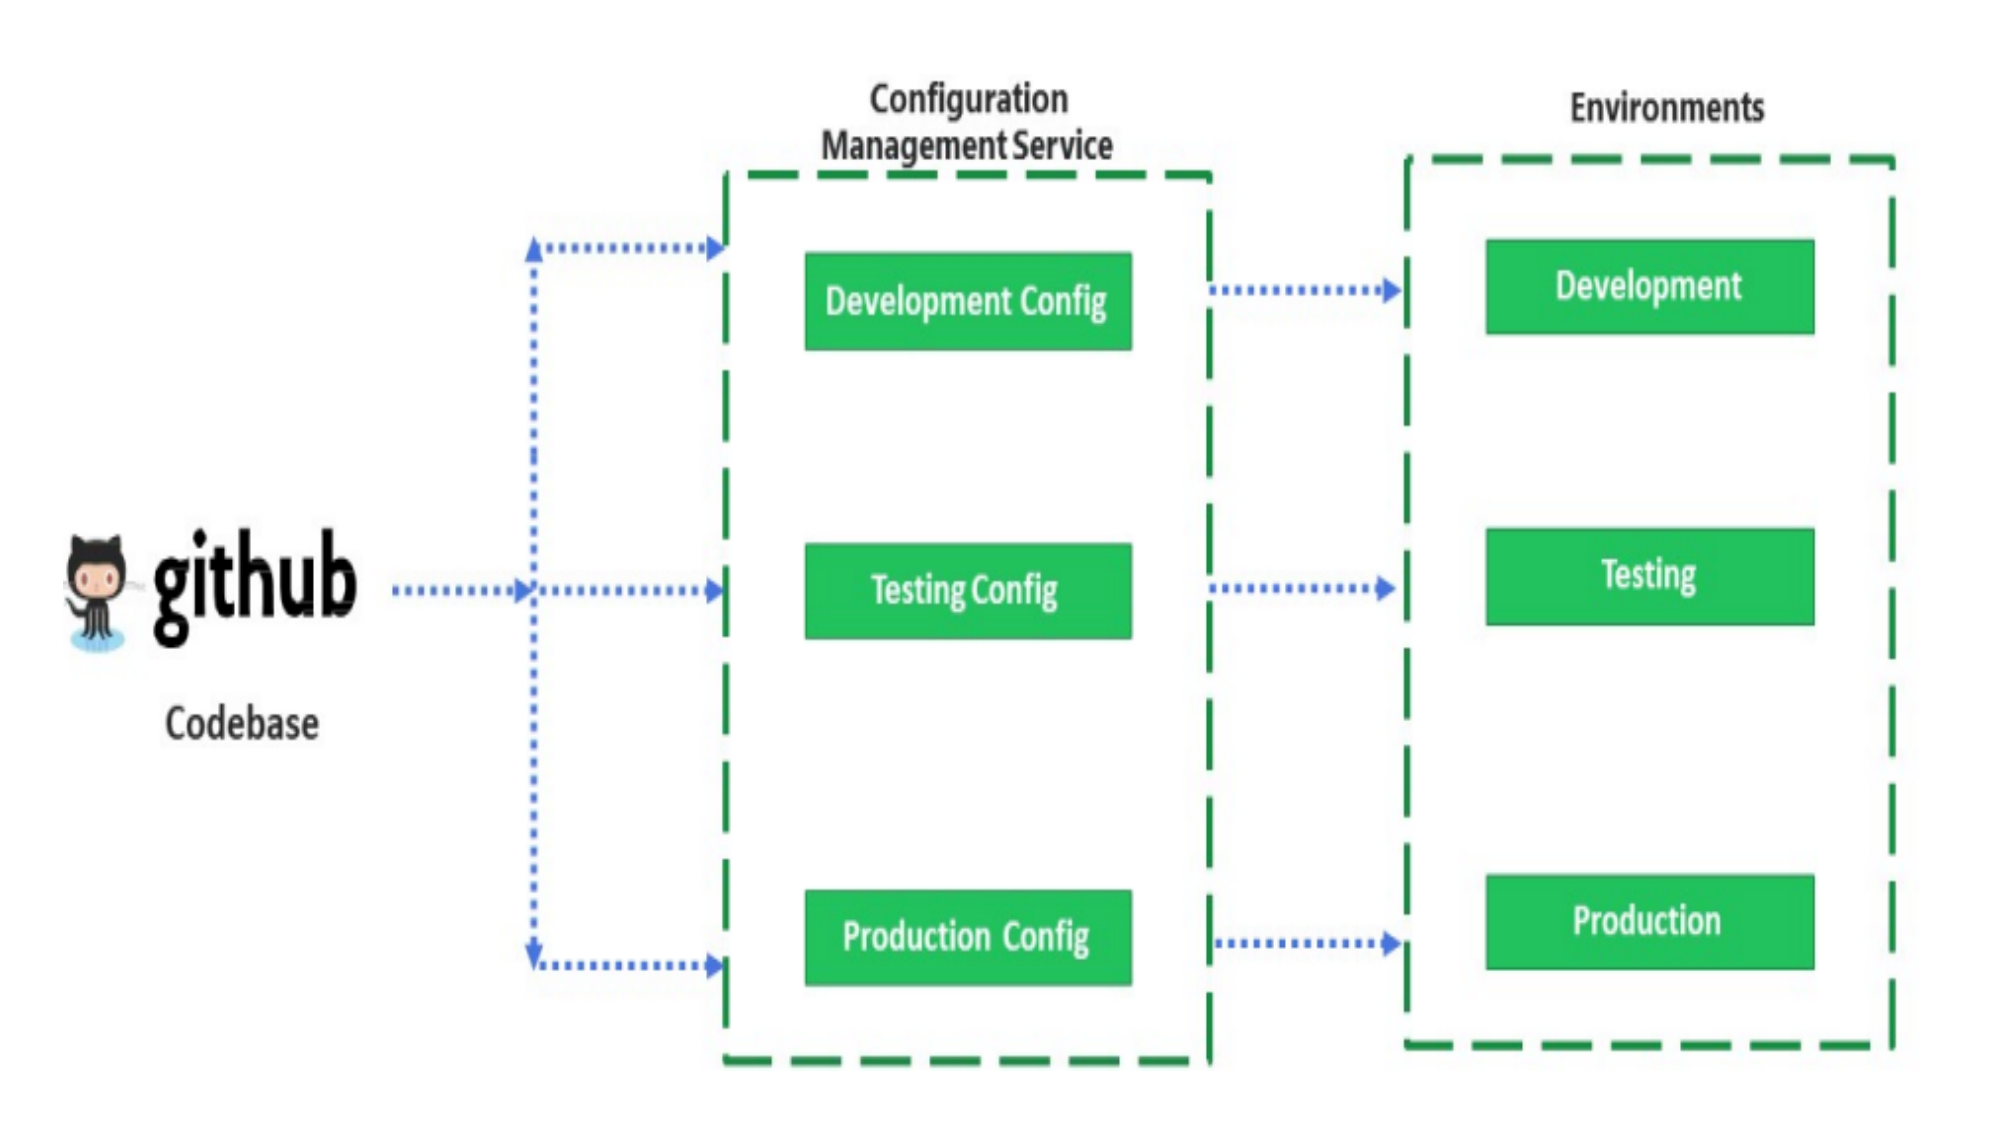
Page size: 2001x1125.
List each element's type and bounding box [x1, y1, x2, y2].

picture [63, 74, 1924, 1071]
